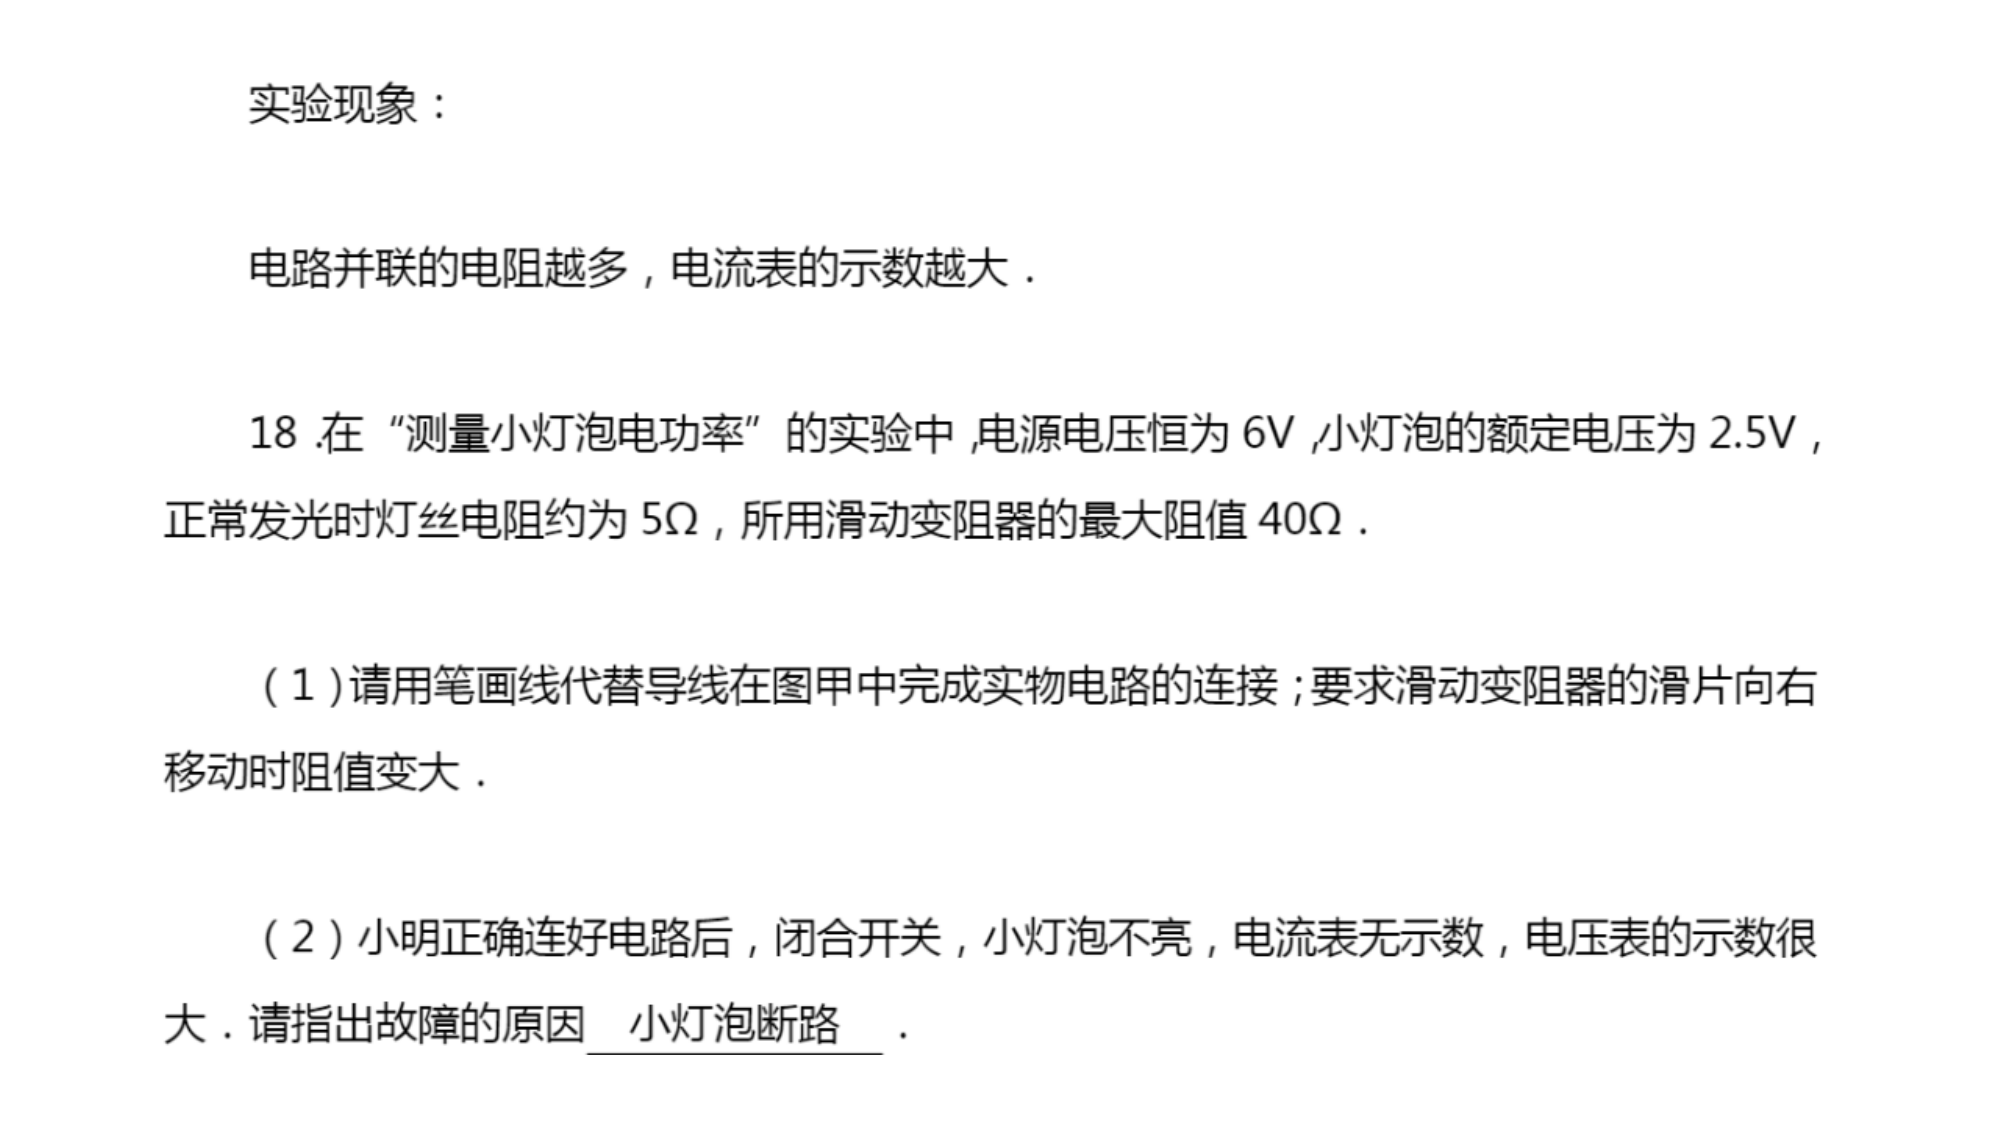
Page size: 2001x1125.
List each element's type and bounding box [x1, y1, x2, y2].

picture [149, 70, 1850, 1055]
